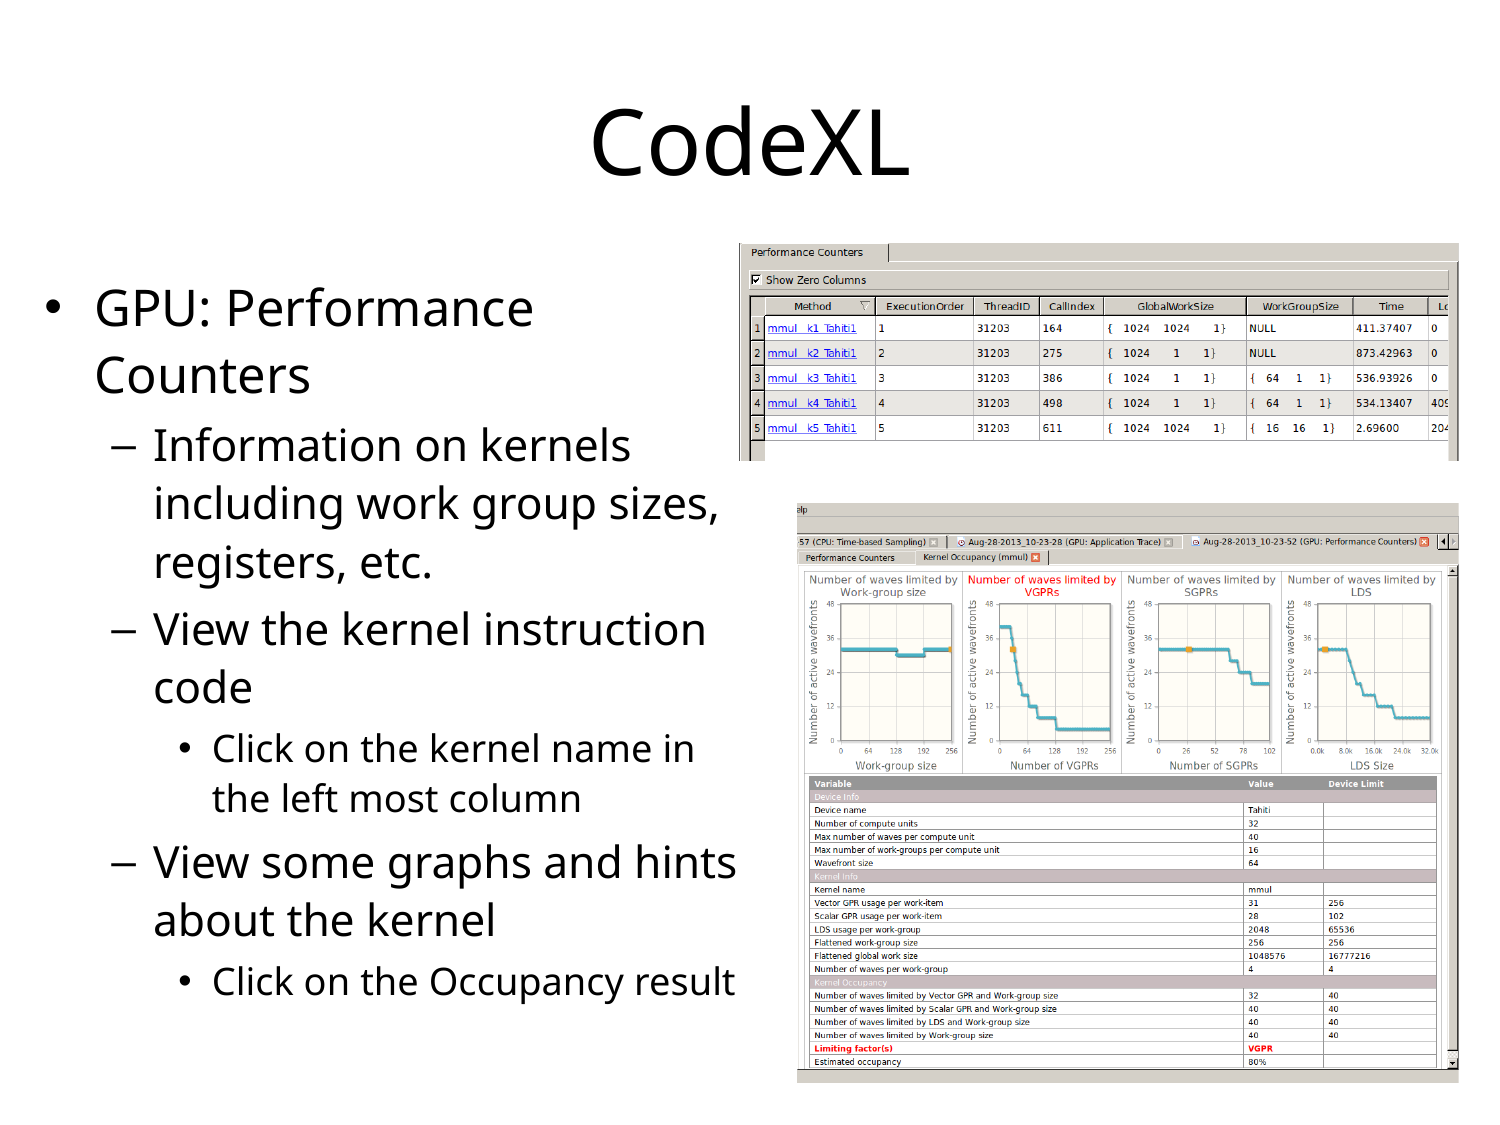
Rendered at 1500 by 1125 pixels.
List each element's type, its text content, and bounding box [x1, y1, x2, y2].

text_box CodeXL [74, 45, 1425, 233]
picture [739, 243, 1459, 461]
text_box GPU: Performance Counters Information on kernels including work group sizes, registers, etc. View the kernel instruction code Click on the kernel name in the left most column View some graphs and hints about the kernel Click on the Occupancy result [29, 262, 764, 1059]
picture [796, 503, 1459, 1083]
